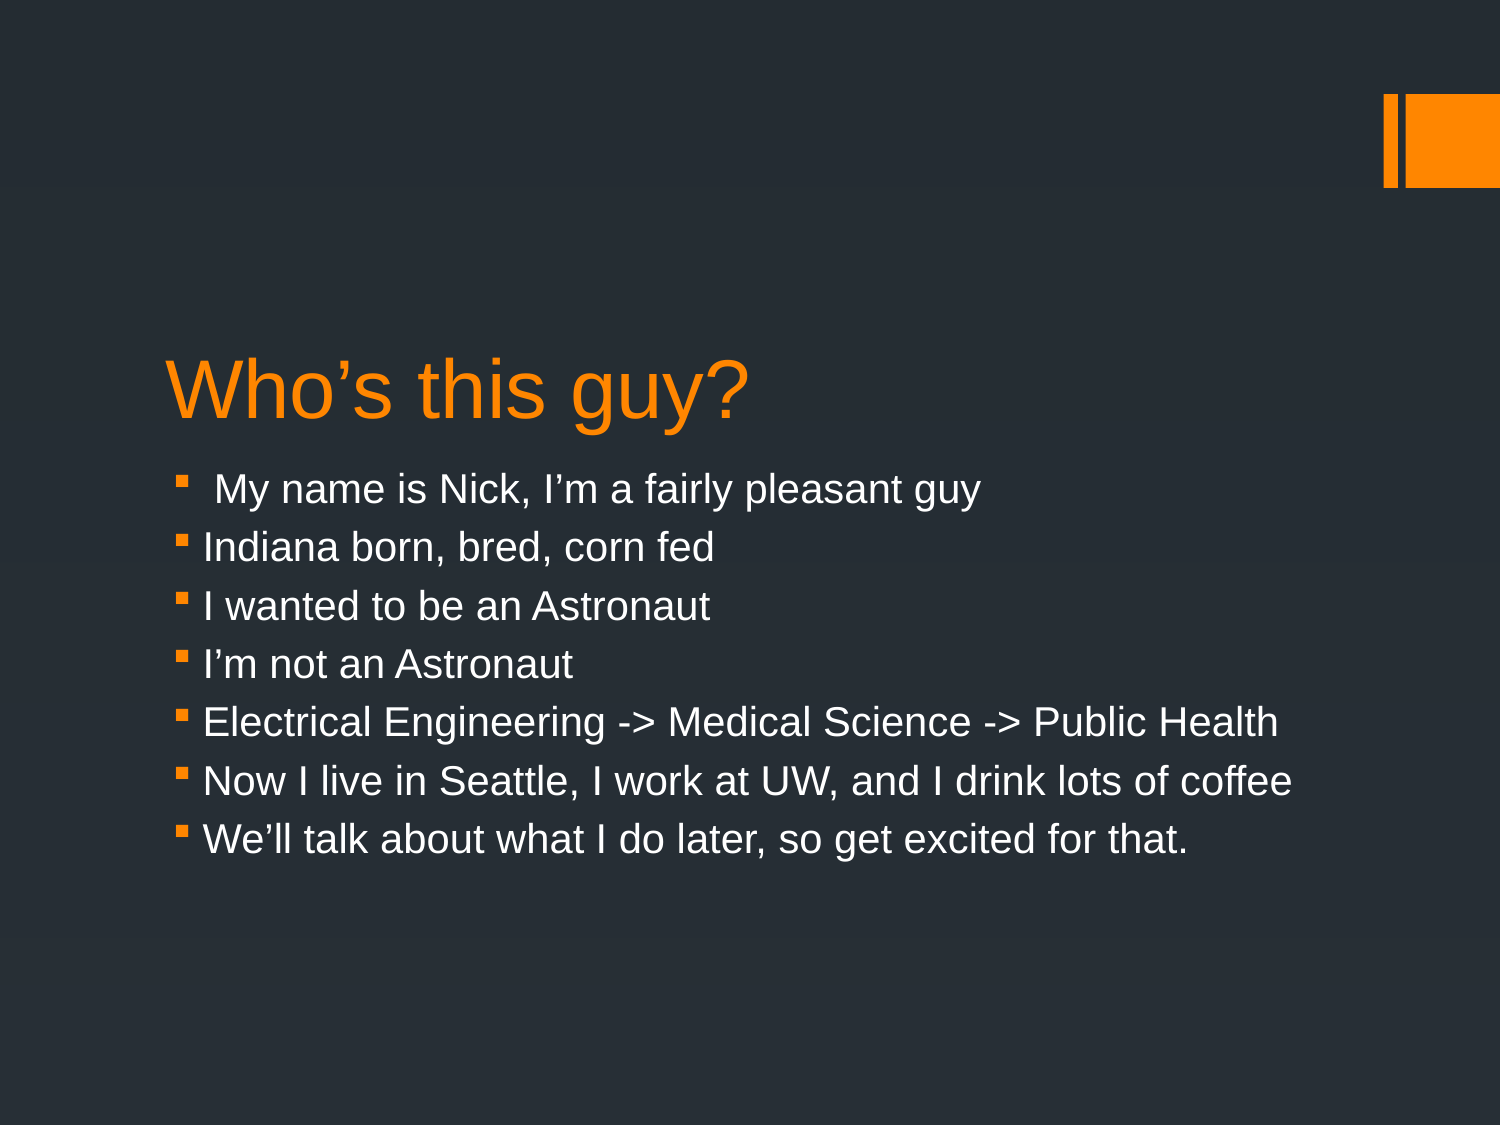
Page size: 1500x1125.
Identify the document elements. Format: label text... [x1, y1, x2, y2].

title Who’s this guy? [150, 253, 1350, 443]
list My name is Nick, I’m a fairly pleasant guy Indiana born, bred, corn fed I wanted to be an Astronaut I’m not an Astronaut Electrical Engineering -> Medical Science -> Public Health Now I live in Seattle, I work at UW, and I drink lots of coffee We’ll talk about what I do later, so get excited for that. [150, 454, 1350, 1035]
